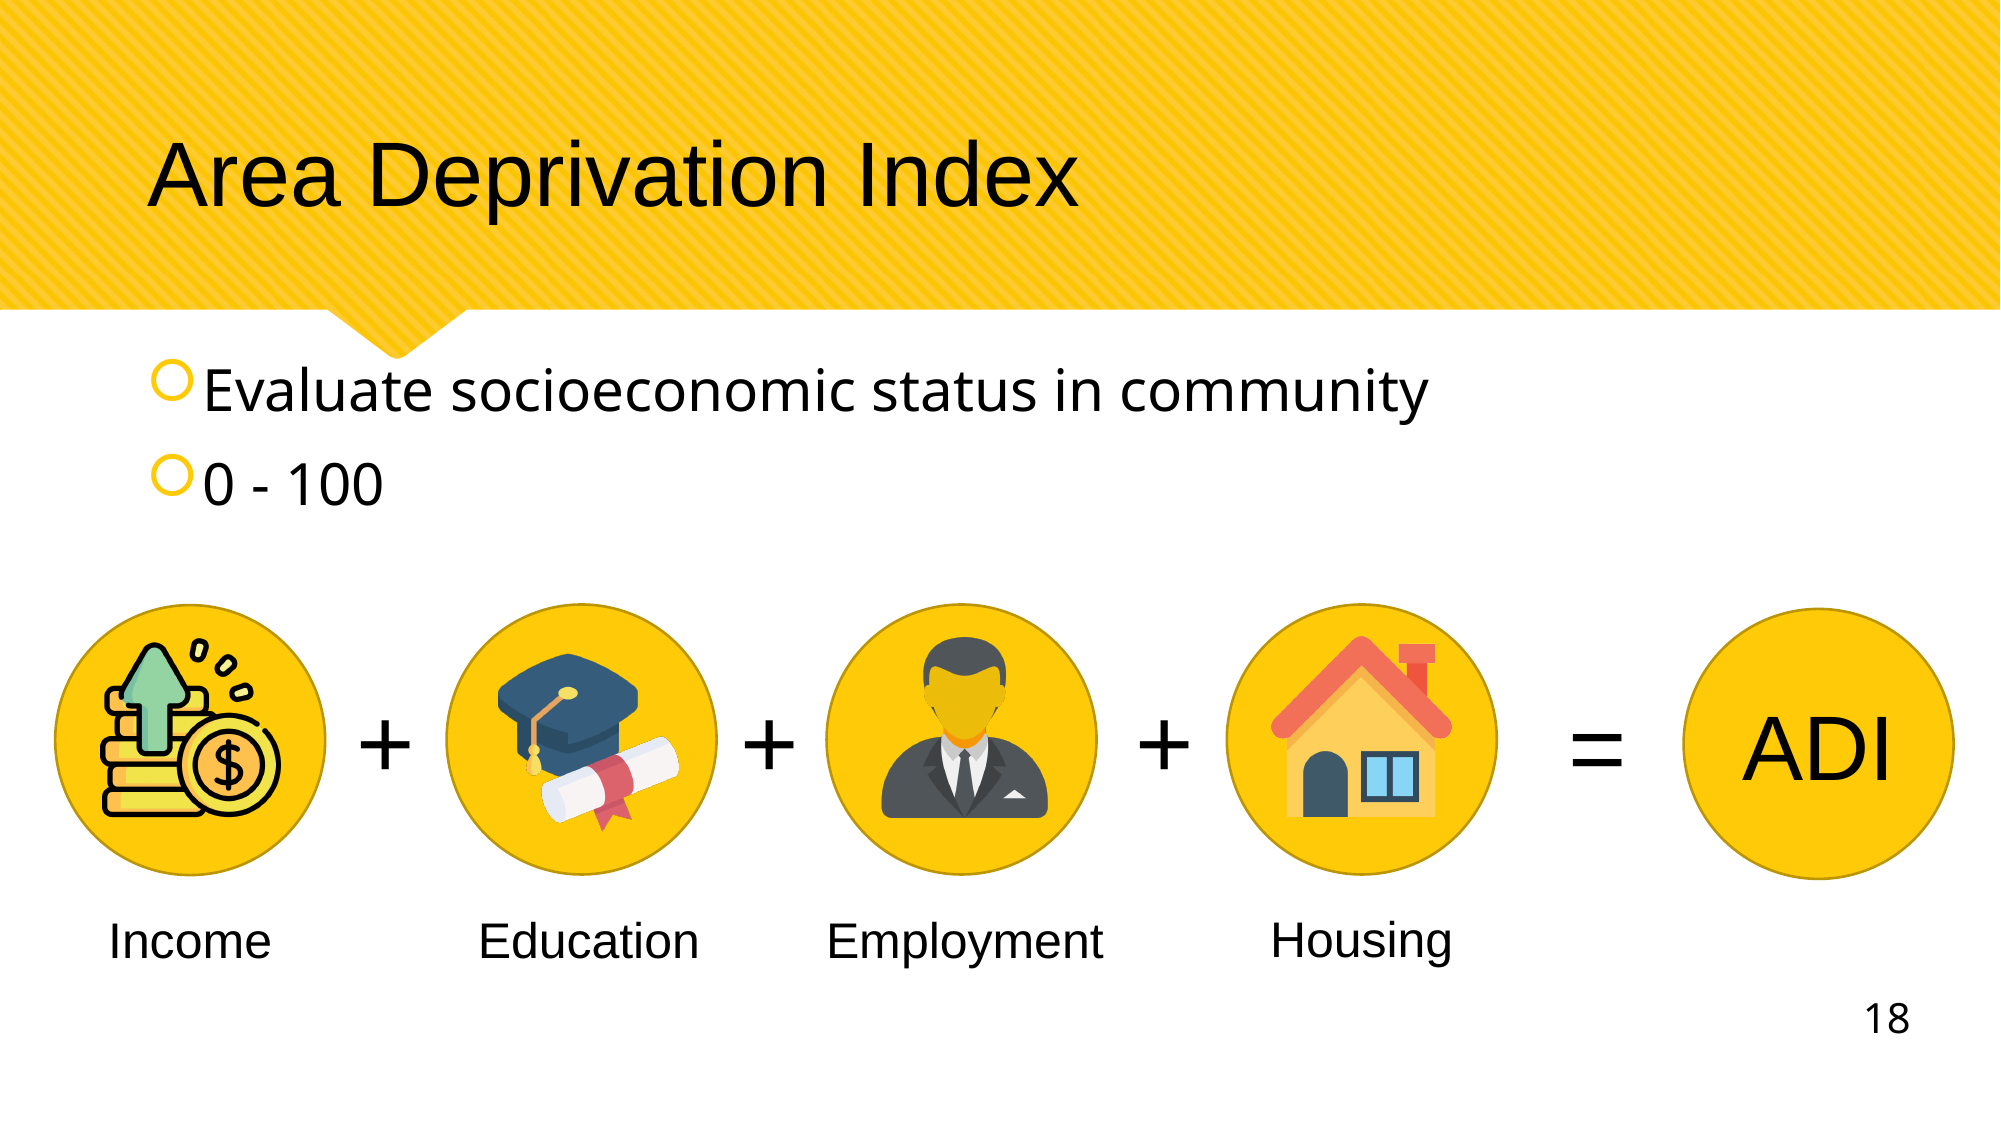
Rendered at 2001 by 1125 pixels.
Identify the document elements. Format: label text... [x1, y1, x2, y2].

list Evaluate socioeconomic status in community 0 - 100 [131, 323, 1863, 547]
title Area Deprivation Index [132, 73, 1868, 233]
text_box = [1553, 675, 1643, 811]
text_box ADI [1682, 607, 1955, 881]
slide_number 18 [1751, 970, 1926, 1051]
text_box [54, 604, 1498, 977]
